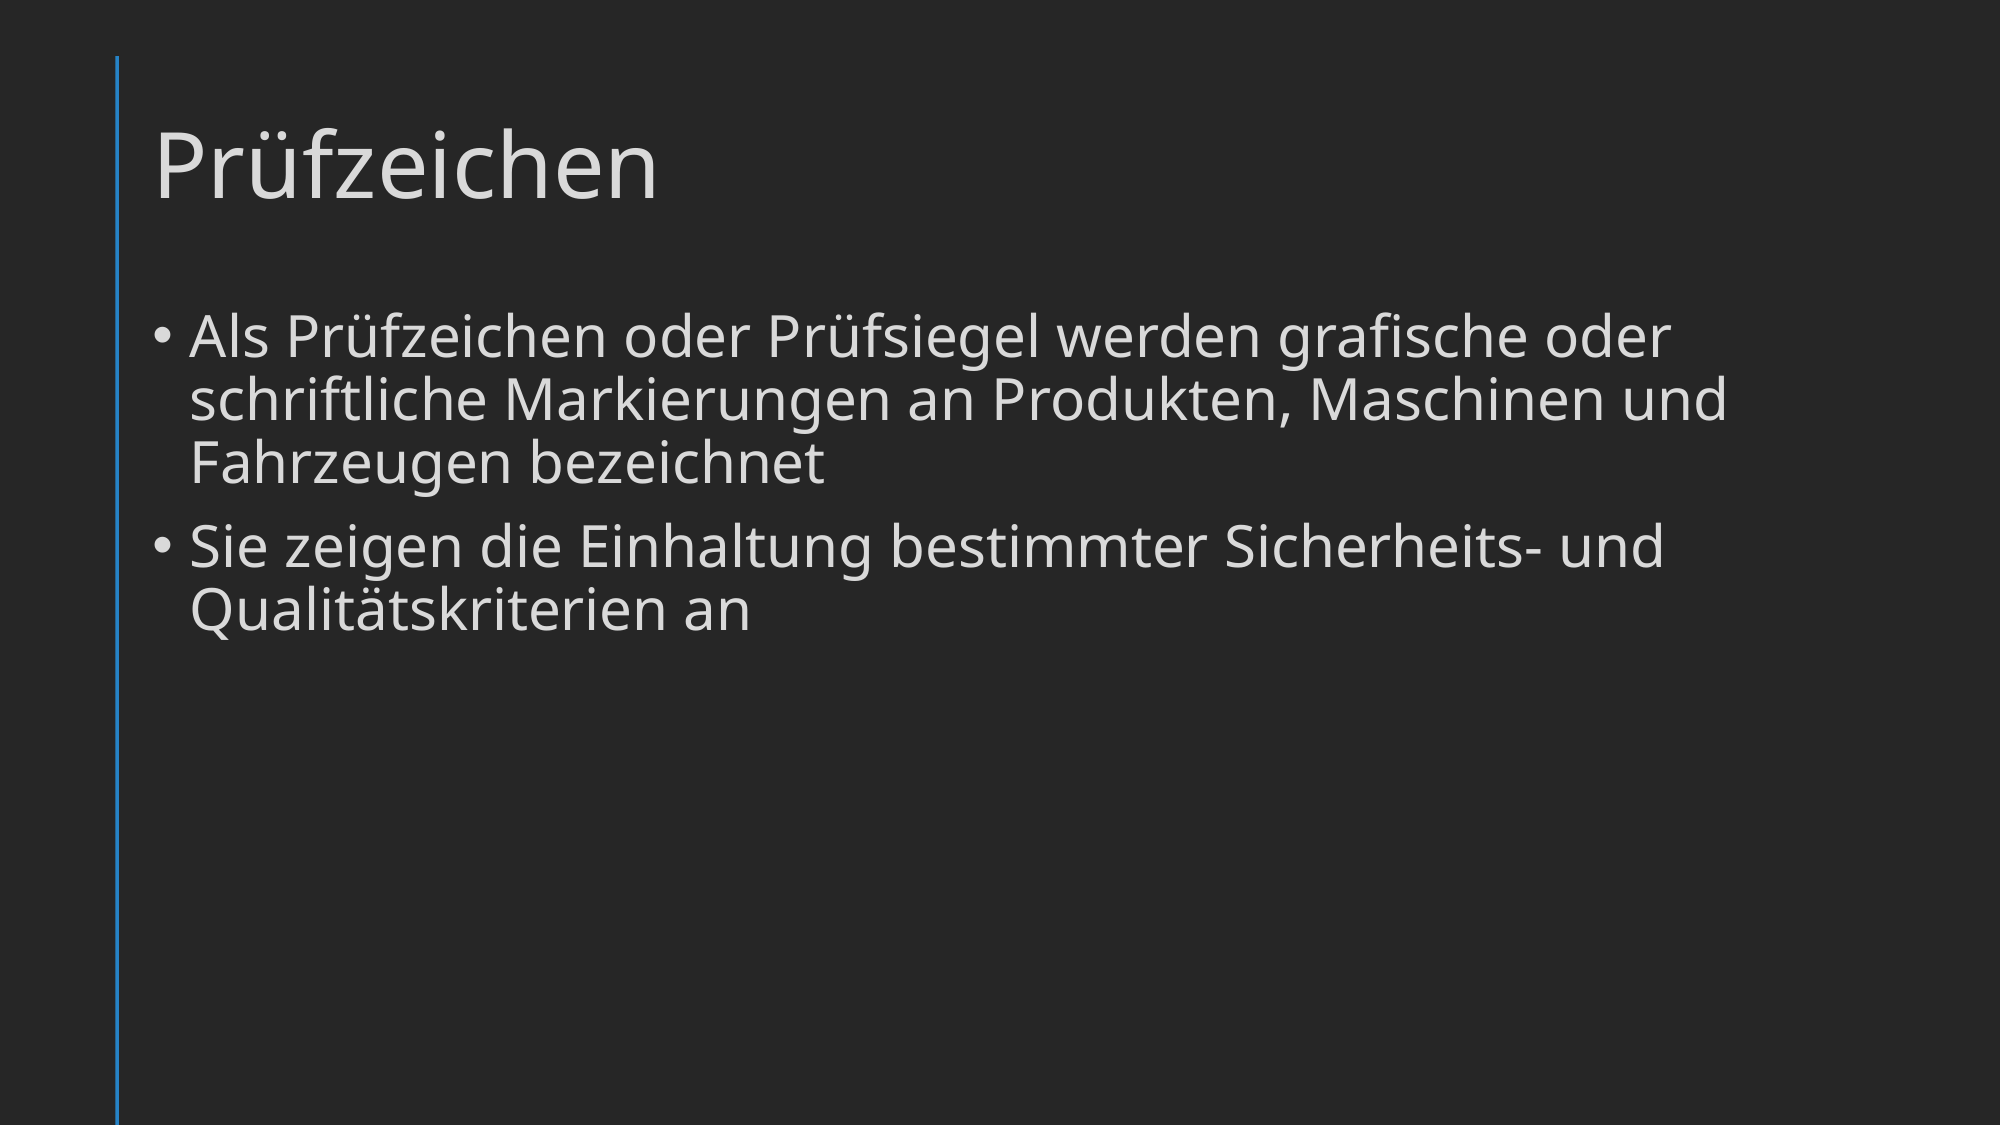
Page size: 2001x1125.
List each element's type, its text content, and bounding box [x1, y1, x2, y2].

title Prüfzeichen [137, 59, 1863, 278]
list Als Prüfzeichen oder Prüfsiegel werden grafische oder schriftliche Markierungen an Produkten, Maschinen und Fahrzeugen bezeichnet Sie zeigen die Einhaltung bestimmter Sicherheits- und Qualitätskriterien an [137, 299, 1863, 1014]
